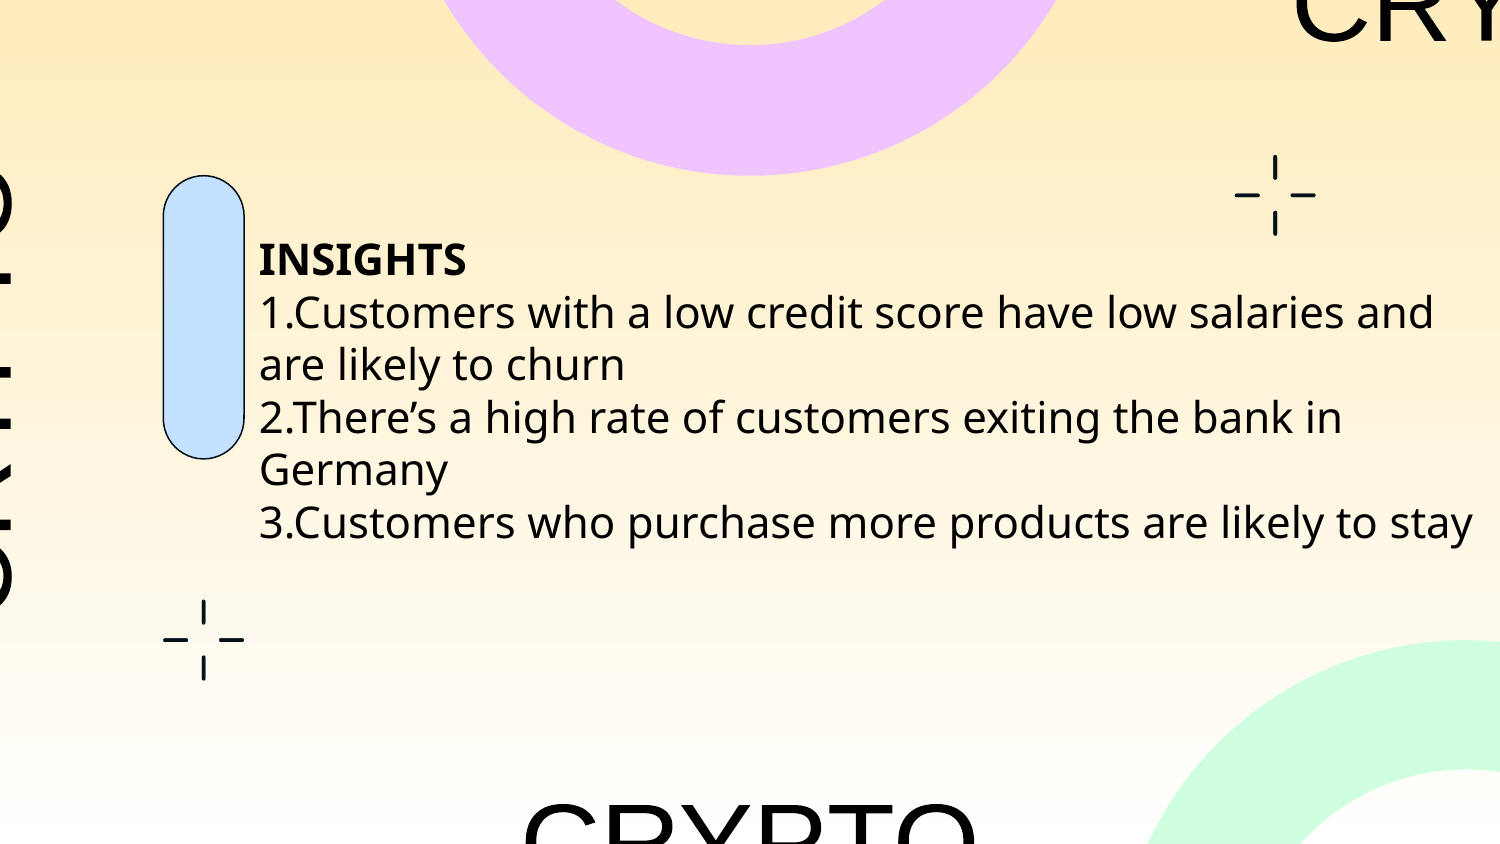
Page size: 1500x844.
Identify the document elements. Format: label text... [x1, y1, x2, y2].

subtitle INSIGHTS 1.Customers with a low credit score have low salaries and are likely to churn 2.There’s a high rate of customers exiting the bank in Germany 3.Customers who purchase more products are likely to stay [244, 155, 1500, 624]
text_box [163, 175, 245, 459]
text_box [1234, 154, 1316, 236]
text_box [163, 599, 245, 681]
